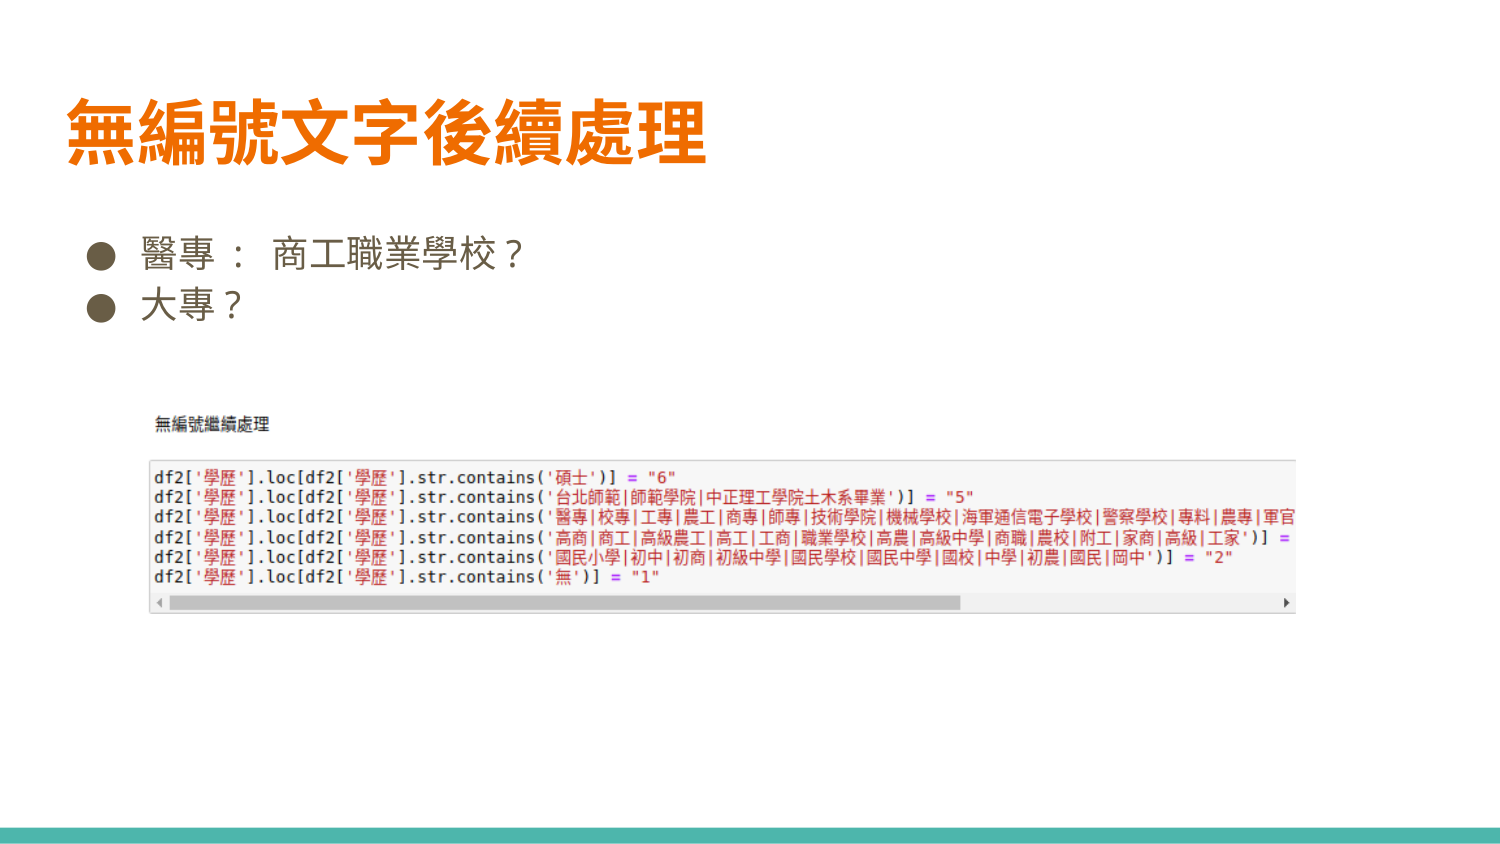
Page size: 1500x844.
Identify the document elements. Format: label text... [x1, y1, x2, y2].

text_box 醫專 : 商工職業學校? 大專? [51, 207, 1449, 750]
text_box 無編號文字後續處理 [51, 72, 1449, 189]
picture [139, 409, 1296, 614]
